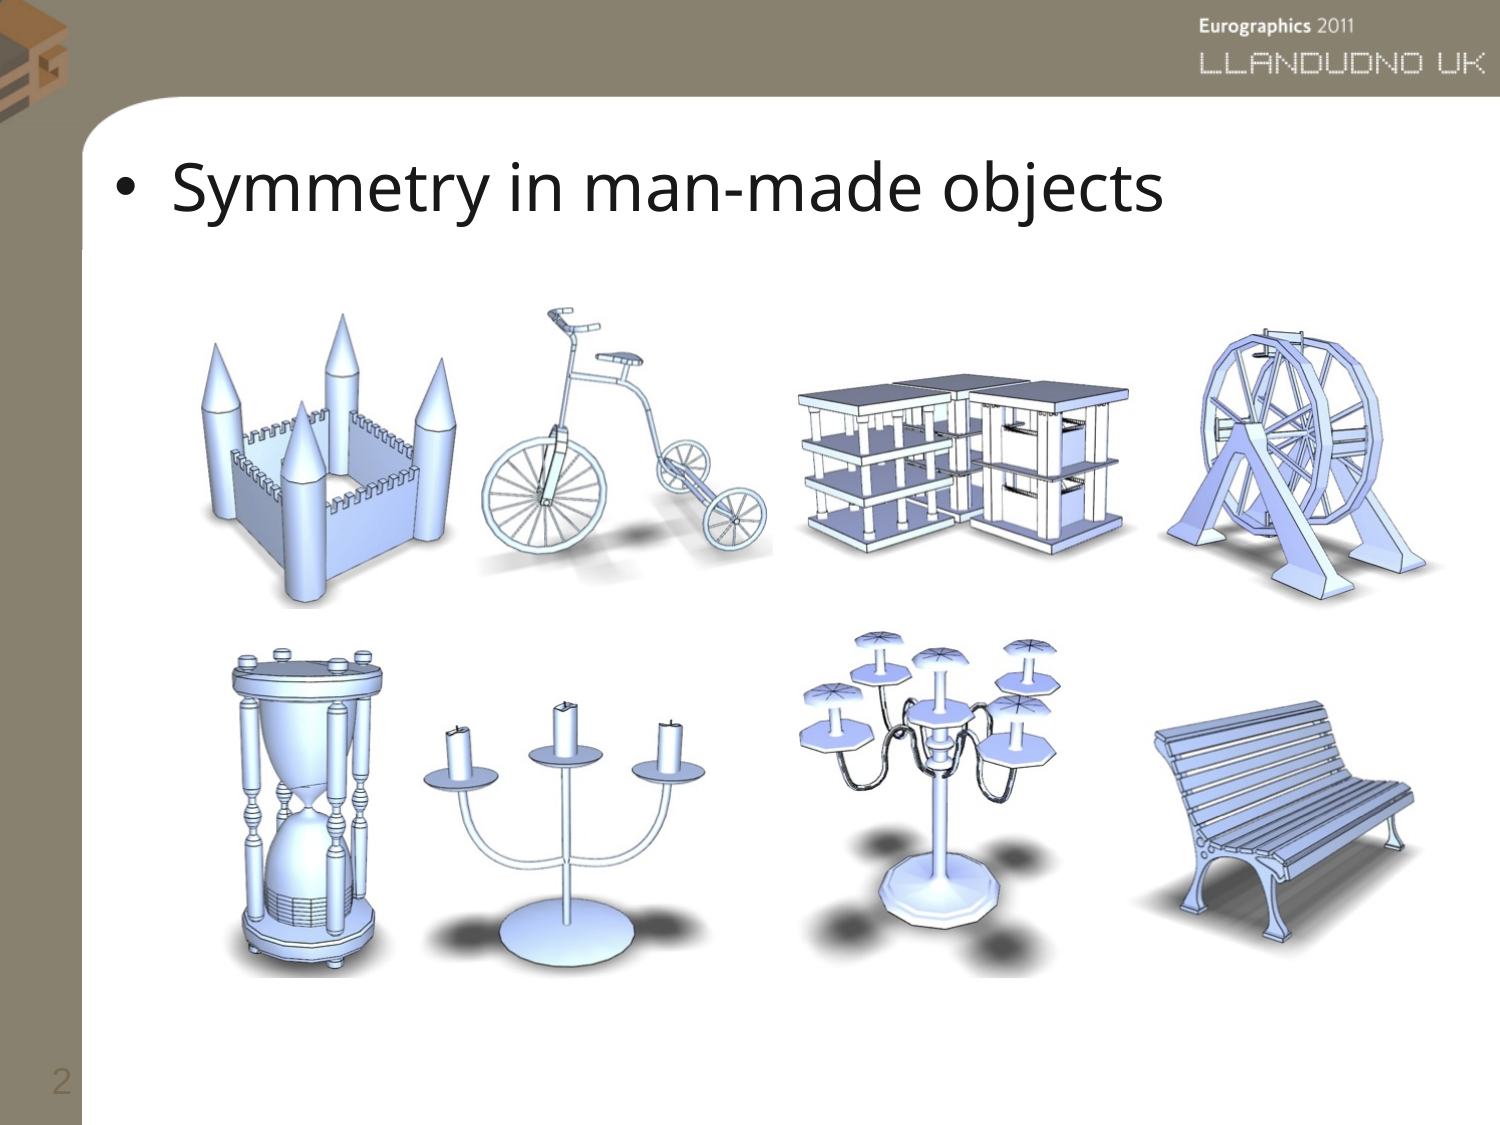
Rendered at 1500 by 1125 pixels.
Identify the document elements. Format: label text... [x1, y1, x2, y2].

picture [0, 0, 1500, 1125]
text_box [187, 299, 1448, 987]
list Symmetry in man-made objects [99, 137, 1463, 1101]
